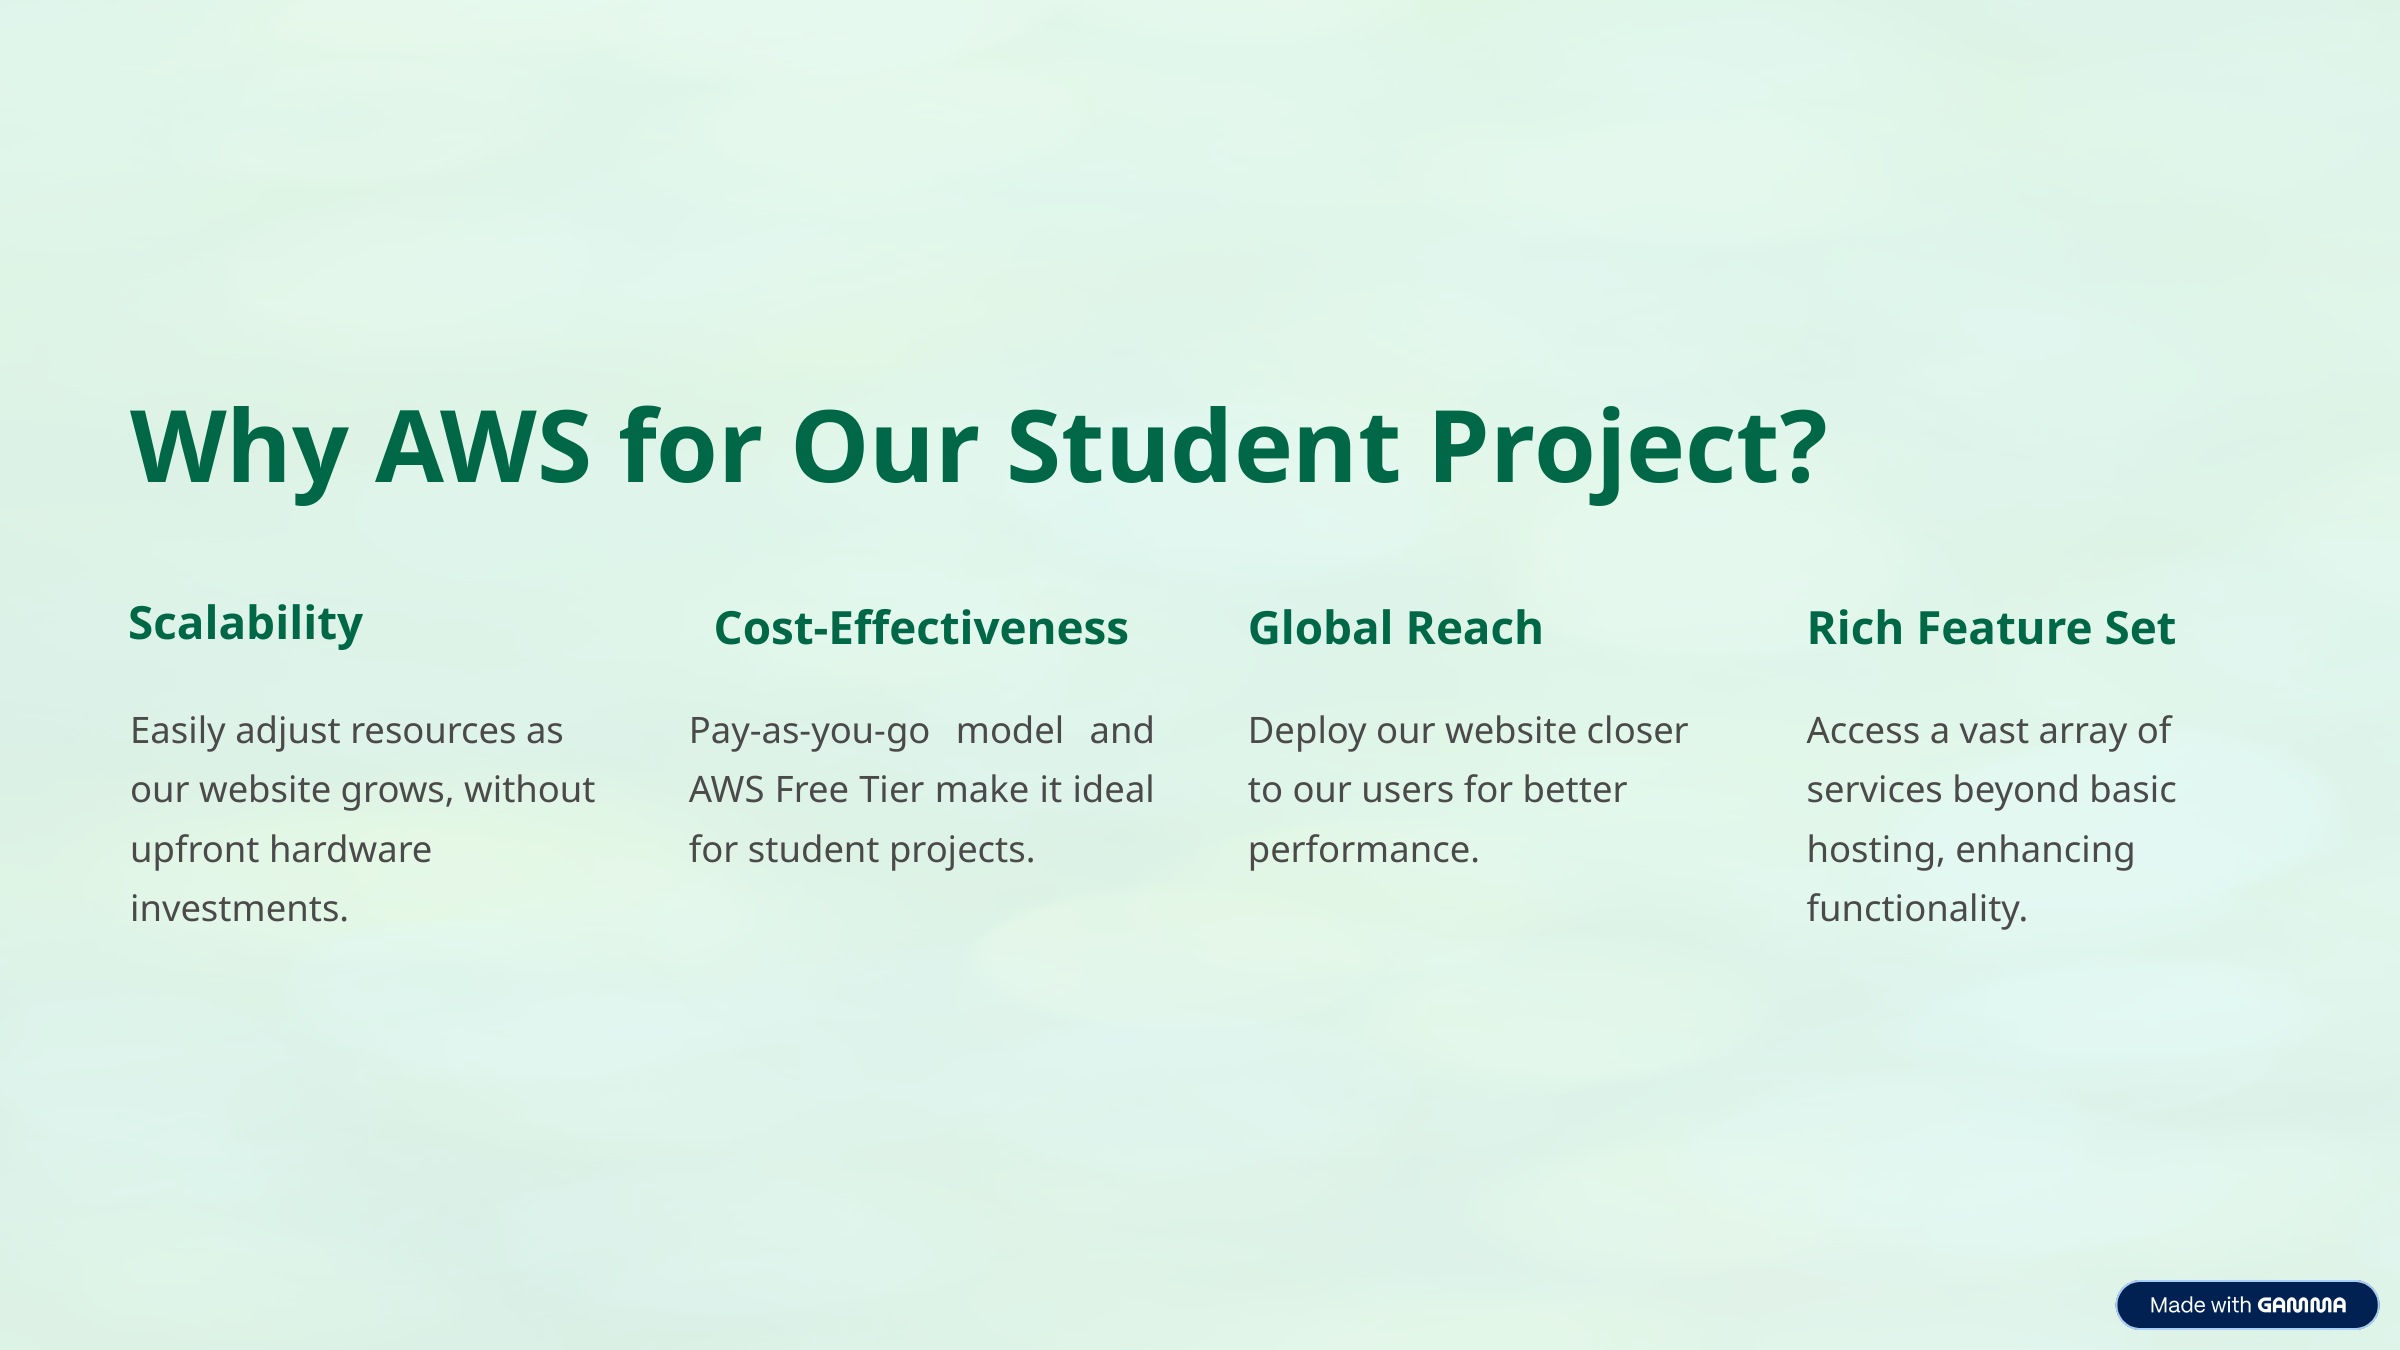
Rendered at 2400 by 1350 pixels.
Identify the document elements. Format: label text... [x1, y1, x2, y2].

text_box Pay-as-you-go model and AWS Free Tier make it ideal for student projects. [688, 691, 1156, 870]
picture [2106, 1271, 2389, 1339]
text_box Cost-Effectiveness [688, 596, 1155, 655]
text_box Access a vast array of services beyond basic hosting, enhancing functionality. [1806, 691, 2274, 930]
text_box Why AWS for Our Student Project? [130, 386, 1751, 504]
text_box Global Reach [1247, 596, 1713, 655]
text_box Deploy our website closer to our users for better performance. [1247, 691, 1715, 870]
text_box Easily adjust resources as our website grows, without upfront hardware investments. [130, 691, 597, 930]
text_box Rich Feature Set [1806, 596, 2272, 655]
text_box Scalability [128, 591, 594, 650]
